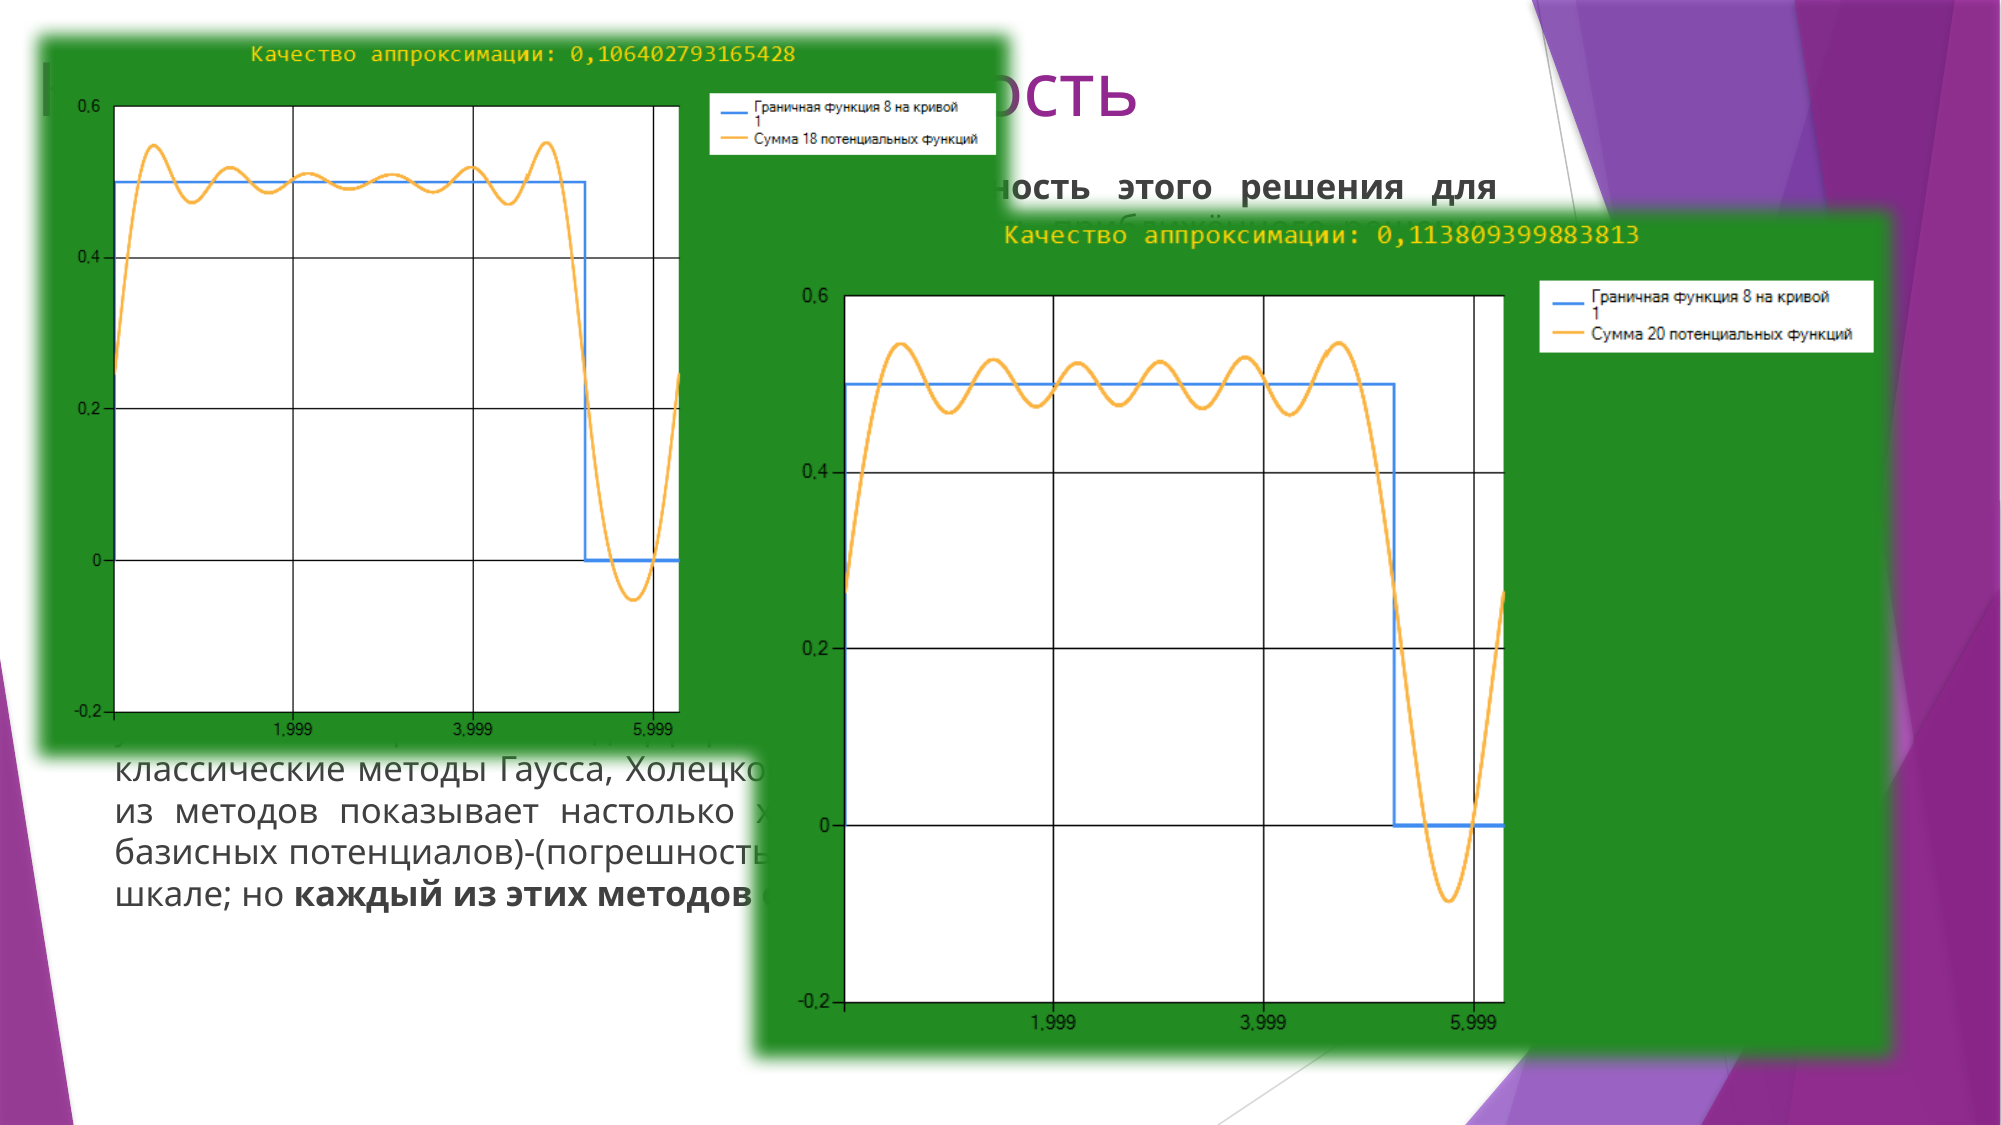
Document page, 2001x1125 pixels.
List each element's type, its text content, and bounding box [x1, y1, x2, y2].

title Как выглядит неустойчивость [1032, 34, 1199, 157]
list Неустойчивость решения означает ненадёжность этого решения для применения на практике. Понять неустойчивость приближённого решения можно по поведению качества аппроксимации в зависимости от количества базисных точек: так как система базисных потенциалов является полной, с ростом числа базисных функций должно происходить монотонное уменьшение погрешности (улучшение аппроксимации), но если решение является неустойчивым, на графике (число базисных потенциалов)-(погрешность) будут наблюдаться скачки вверх. Но на самом деле неустойчивость найденного решения обусловлена не системой базисных потенциалов, а погрешностями машинного округления при решении (как и при составлении) СЛАУ. Руководствуясь целью найти метод решения СЛАУ, обеспечивающий устойчивость решения дифференциального уравнения, я рассмотрел классические методы Гаусса, Холецкого, Якоби, наискорейшего спуска. Каждый из методов показывает настолько хорошую сходимость, что график (число базисных потенциалов)-(погрешность) пришлось выводить в логарифмической шкале; но каждый из этих методов оказался неустойчивым. [47, 786, 731, 954]
picture [21, 17, 1910, 1077]
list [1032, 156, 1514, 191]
